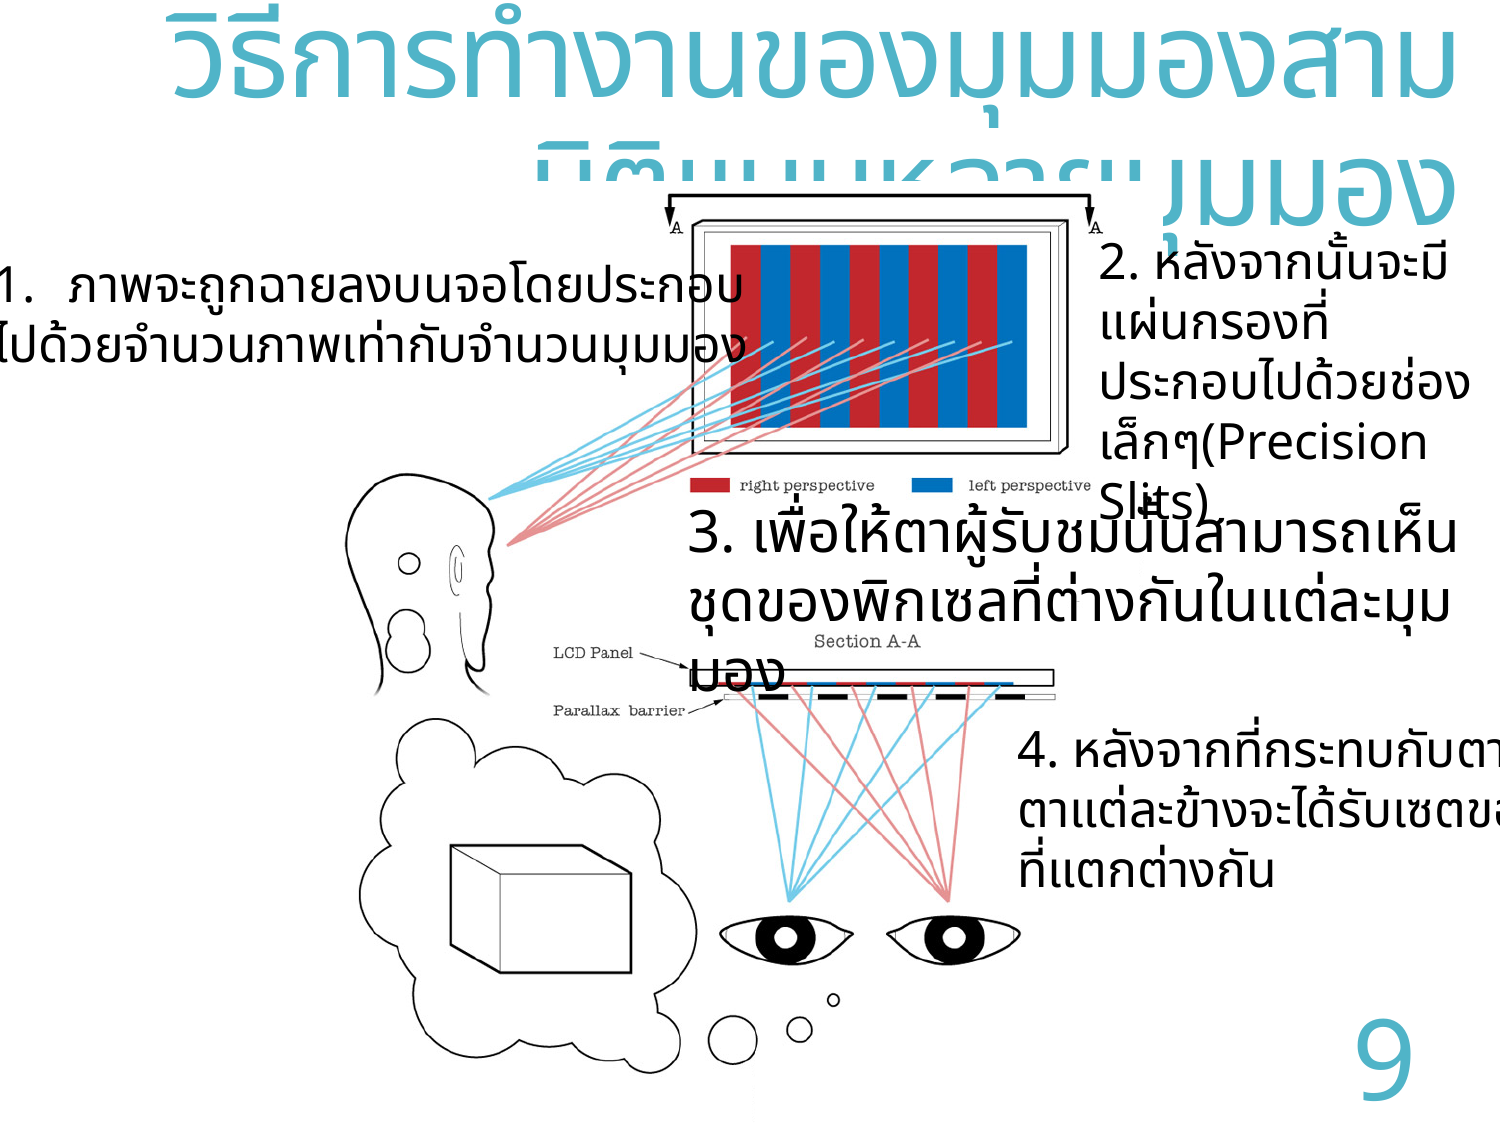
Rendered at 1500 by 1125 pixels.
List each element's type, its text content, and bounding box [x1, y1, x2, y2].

text_box 4. หลังจากที่กระทบกับตาผู้รับชม ตาแต่ละข้างจะได้รับเซตของพิกเซล ที่แตกต่างกัน [1163, 710, 1500, 905]
title วิธีการทำงานของมุมมองสามมิติแบบหลายมุมมอง [52, 0, 1476, 244]
text_box 3. เพื่อให้ตาผู้รับชมนั้นสามารถเห็นชุดของพิกเซลที่ต่างกันในแต่ละมุมมอง [1163, 537, 1476, 710]
picture [297, 181, 1163, 1125]
text_box 2. หลังจากนั้นจะมีแผ่นกรองที่ประกอบไปด้วยช่องเล็กๆ(Precision Slits) [1163, 221, 1491, 537]
text_box 9 [1163, 905, 1432, 1125]
text_box ภาพจะถูกฉายลงบนจอโดยประกอบ ไปด้วยจำนวนภาพเท่ากับจำนวนมุมมอง [0, 244, 297, 380]
